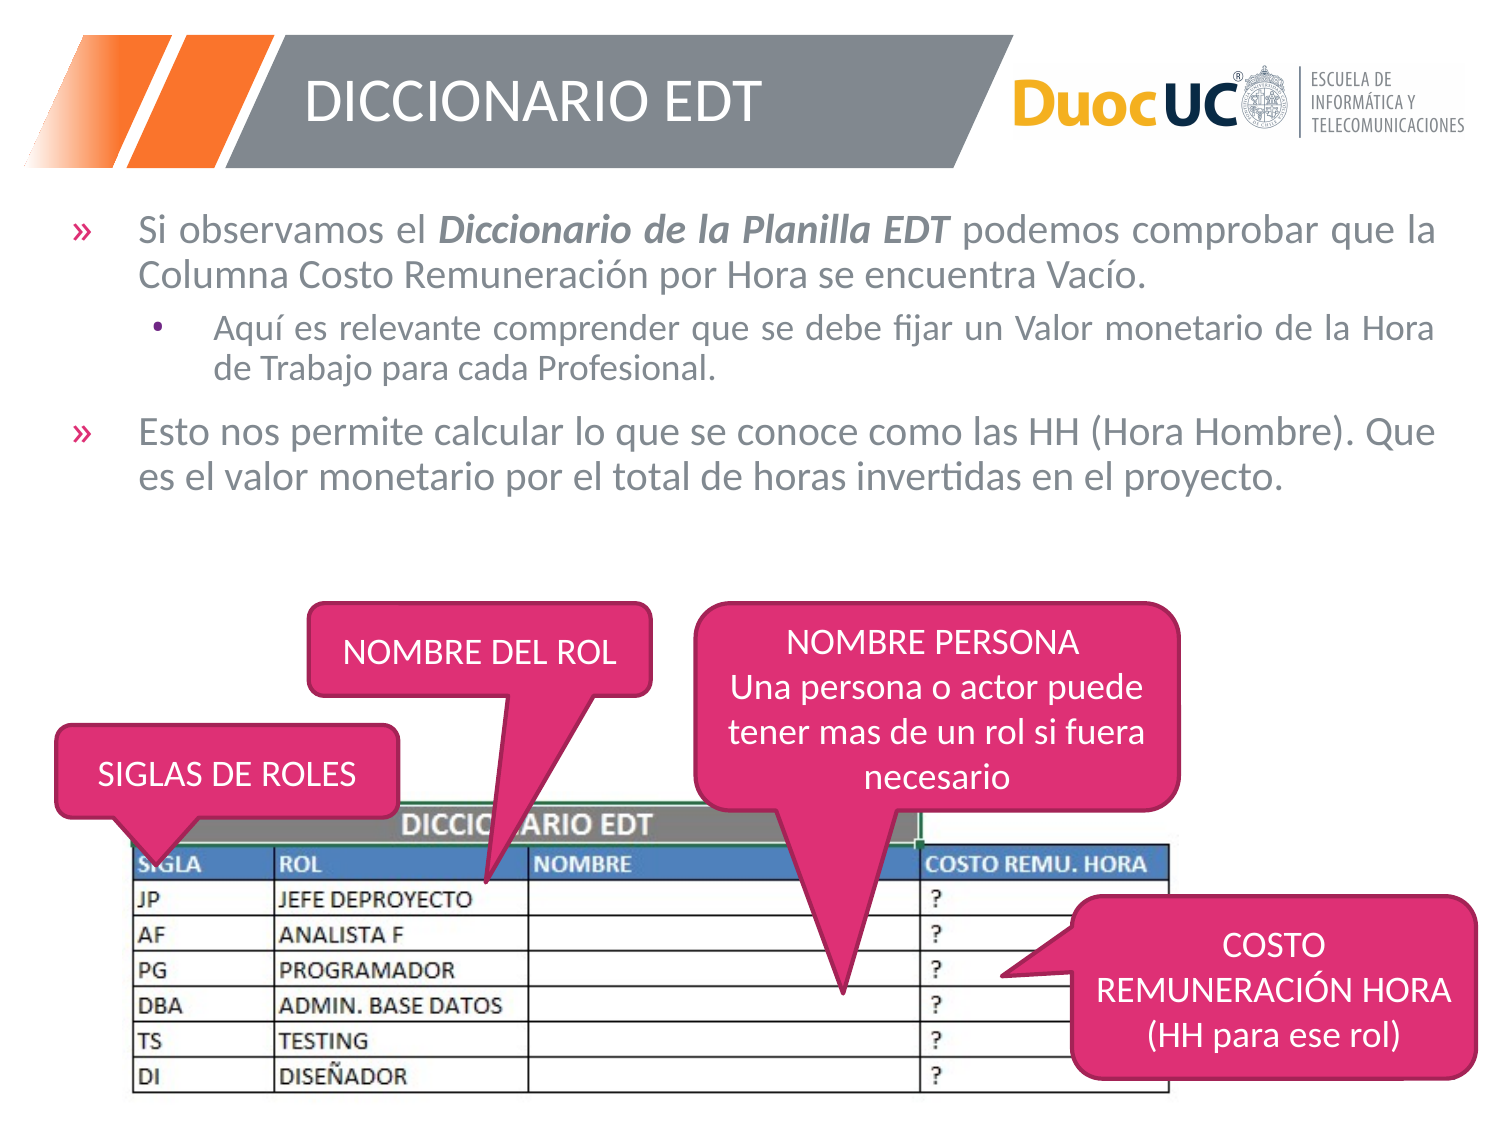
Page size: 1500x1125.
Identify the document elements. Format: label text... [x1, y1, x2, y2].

text_box COSTO REMUNERACIÓN HORA (HH para ese rol) [1185, 894, 1479, 1081]
picture [122, 791, 1180, 1106]
text_box SIGLAS DE ROLES [54, 722, 401, 825]
picture [1013, 63, 1465, 140]
title DICCIONARIO EDT [289, 34, 993, 169]
text_box NOMBRE DEL ROL [306, 601, 653, 790]
list Si observamos el Diccionario de la Planilla EDT podemos comprobar que la Columna Costo Remuneración por Hora se encuentra Vacío. Aquí es relevante comprender que se debe fijar un Valor monetario de la Hora de Trabajo para cada Profesional. Esto nos permite calcular lo que se conoce como las HH (Hora Hombre). Que es el valor monetario por el total de horas invertidas en el proyecto. [48, 199, 1452, 563]
text_box NOMBRE PERSONA Una persona o actor puede tener mas de un rol si fuera necesario [693, 601, 1182, 791]
